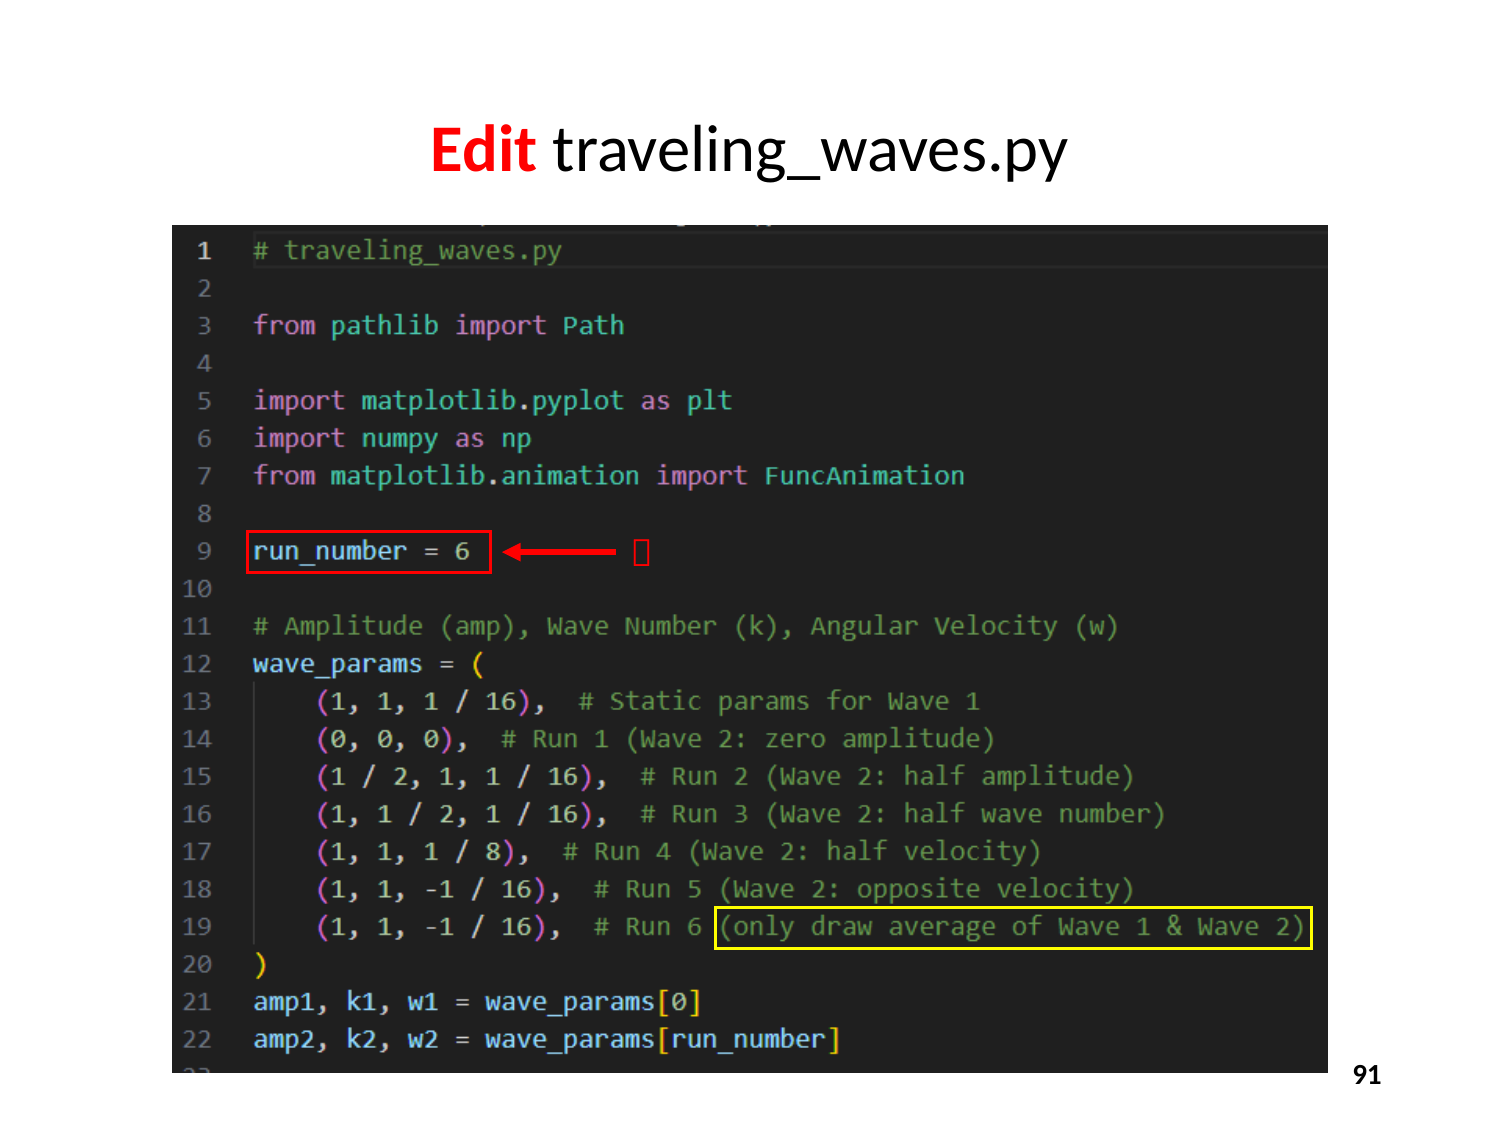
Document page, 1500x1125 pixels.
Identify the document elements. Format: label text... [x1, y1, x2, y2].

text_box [501, 521, 679, 583]
picture [172, 225, 1328, 1073]
title Edit traveling_waves.py [103, 59, 1397, 241]
slide_number 91 [1059, 1042, 1397, 1103]
